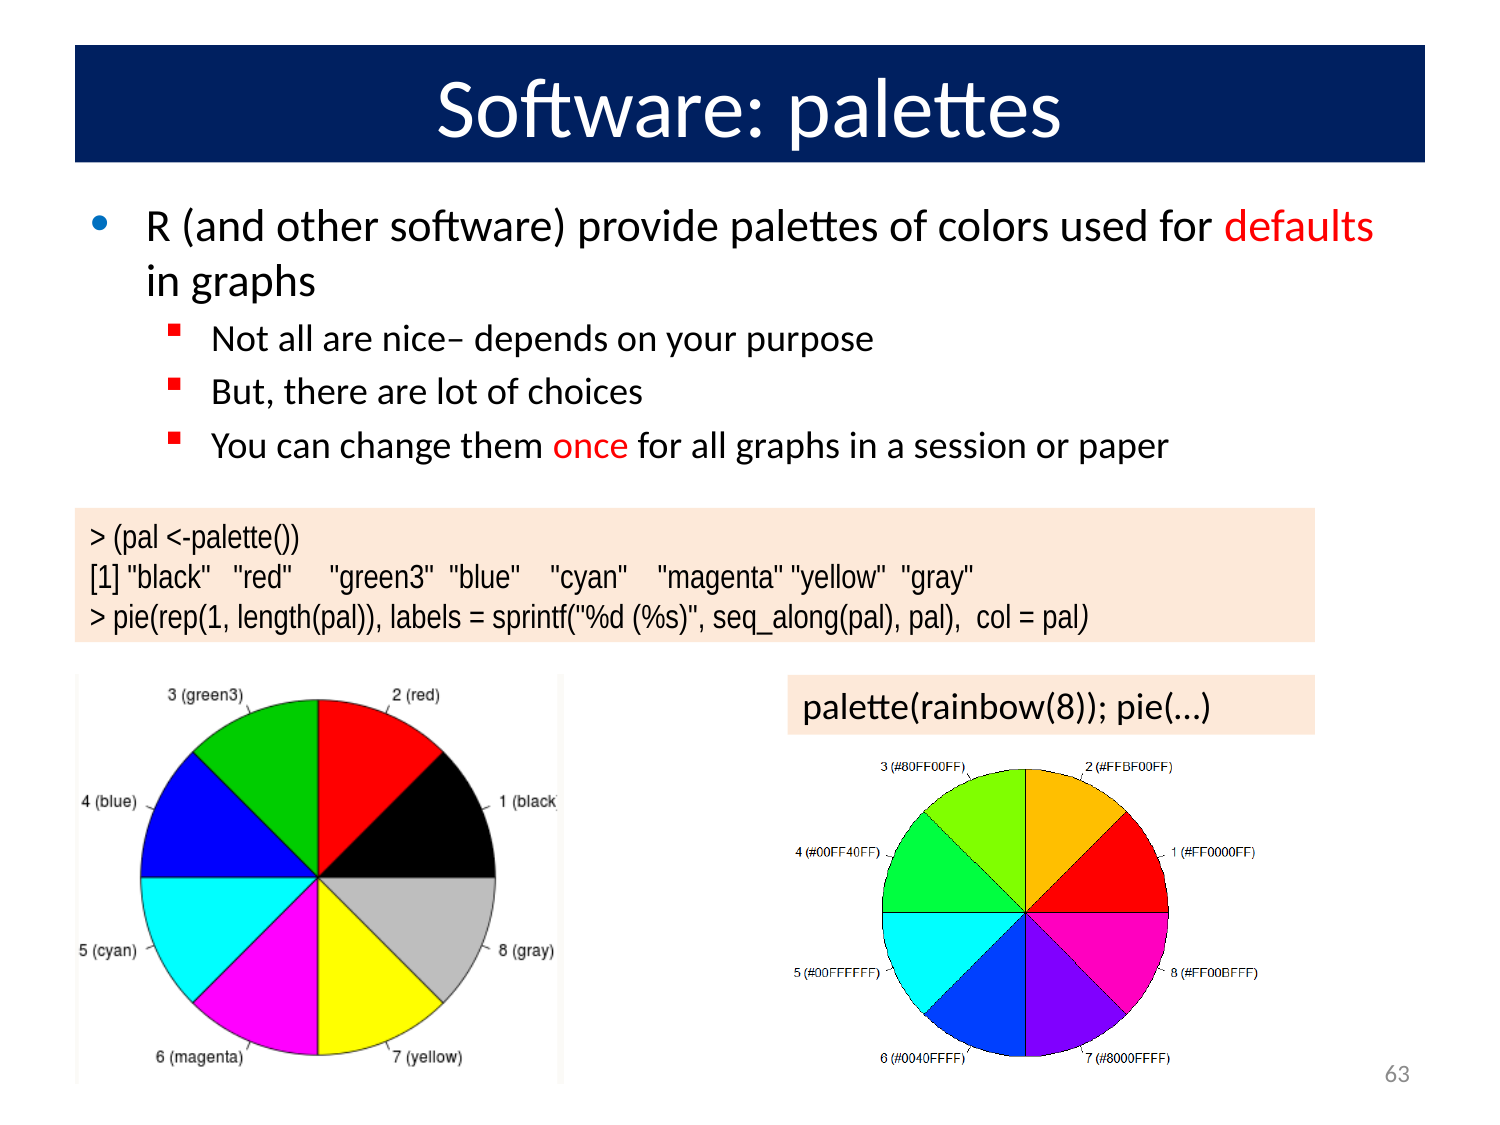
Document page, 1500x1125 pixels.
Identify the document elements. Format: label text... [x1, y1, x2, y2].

picture [787, 755, 1262, 1078]
text_box palette(rainbow(8)); pie(…) [787, 674, 1315, 735]
title Software: palettes [75, 45, 1425, 163]
picture [74, 674, 564, 1085]
text_box > (pal <-palette()) [1] "black" "red" "green3" "blue" "cyan" "magenta" "yellow" "gray" > pie(rep(1, length(pal)), labels = sprintf("%d (%s)", seq_along(pal), pal), col = pal) [74, 507, 1315, 643]
list R (and other software) provide palettes of colors used for defaults in graphs Not all are nice– depends on your purpose But, there are lot of choices You can change them once for all graphs in a session or paper [75, 187, 1425, 475]
slide_number 63 [1074, 1042, 1425, 1103]
